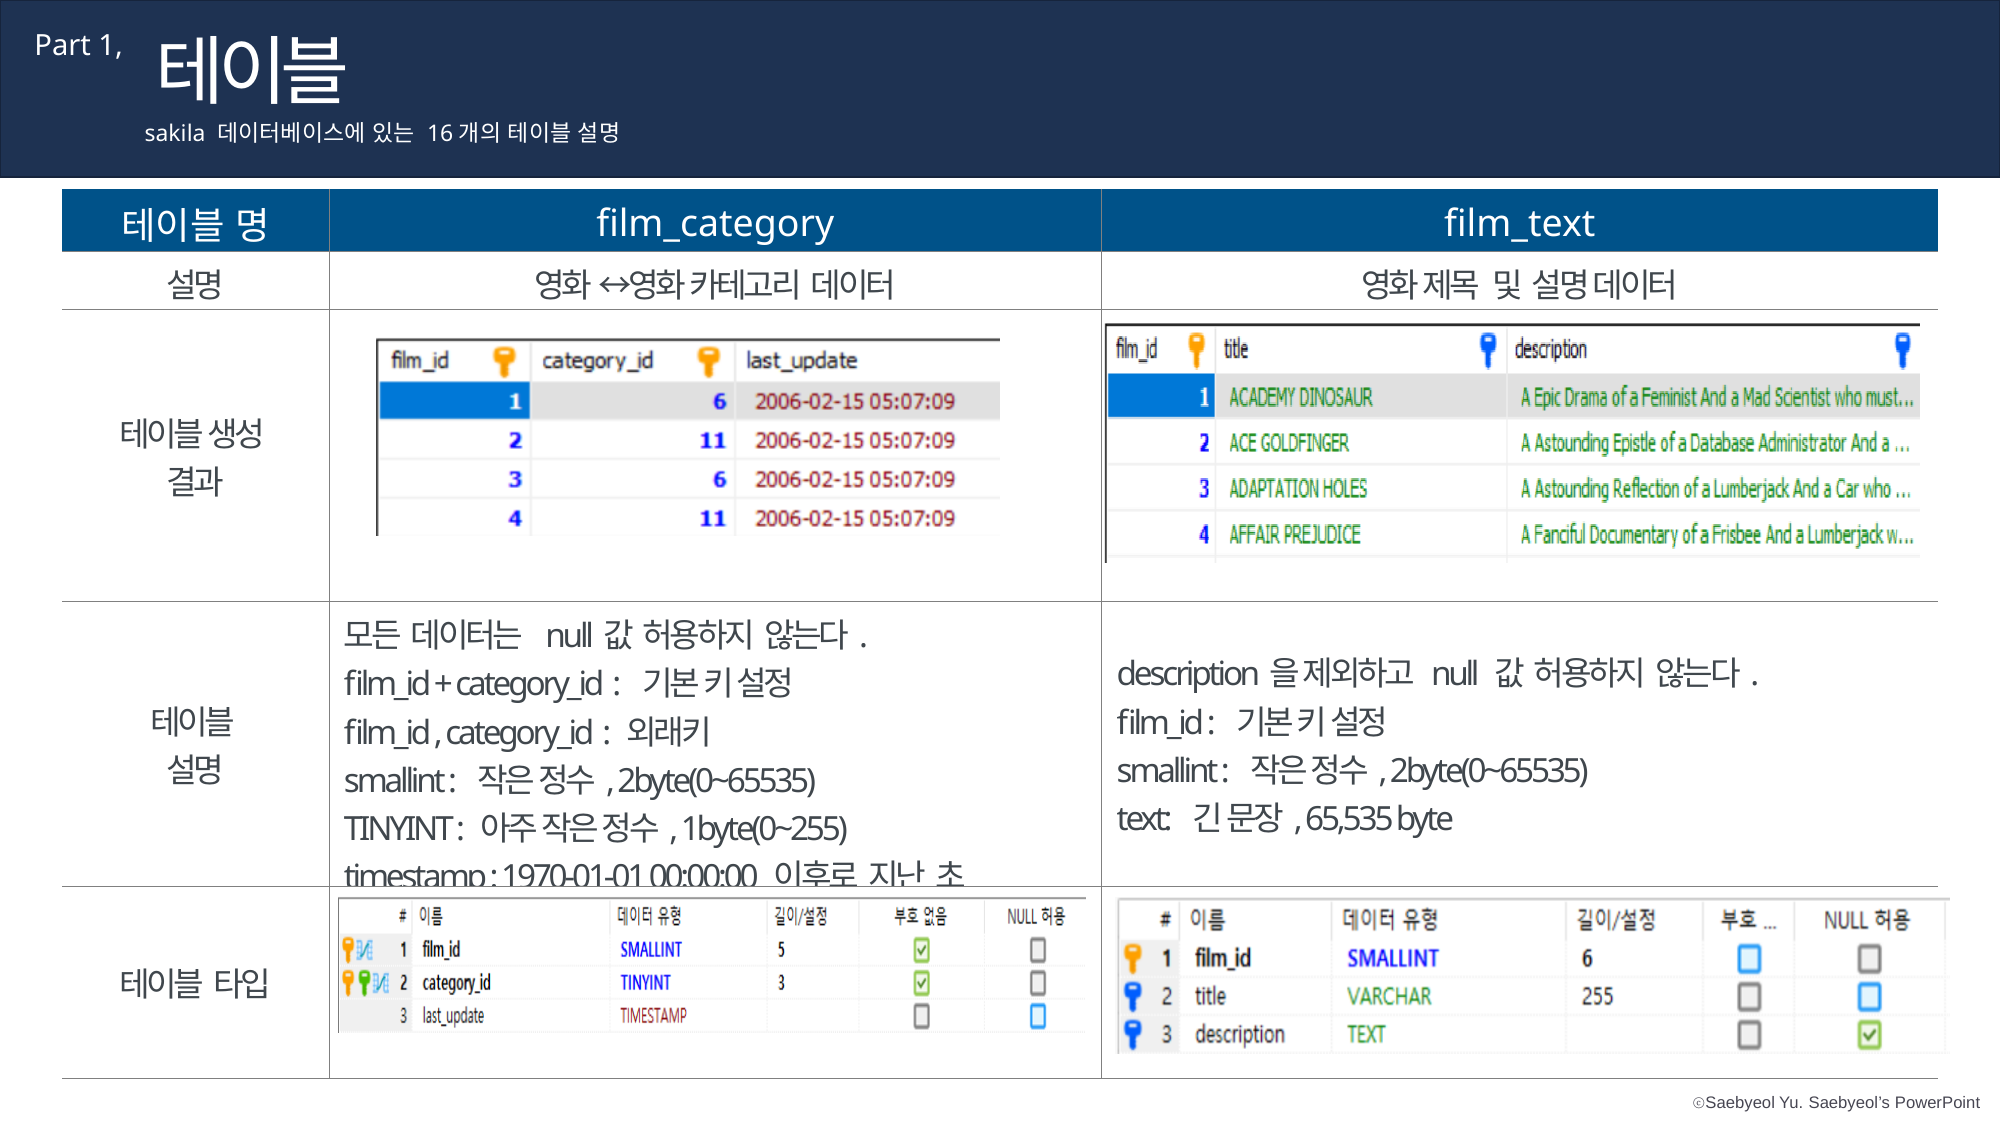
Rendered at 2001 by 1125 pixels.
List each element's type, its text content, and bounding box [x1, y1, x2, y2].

table_header film_category [330, 189, 1101, 251]
table_header film_text [1102, 189, 1938, 251]
table_cell 테이블 생성 결과 [62, 310, 329, 601]
table_cell 영화 ↔영화 카테고리 데이터 [330, 252, 1101, 309]
table_cell [330, 887, 1101, 1078]
table_cell description을 제외하고 null 값 허용하지 않는다. film_id : 기본 키 설정 smallint : 작은 정수, 2byte(0~65535) text: 긴 문장, 65,535 byte [1102, 602, 1938, 886]
text_box sakila 데이터베이스에 있는 16개의 테이블 설명 [129, 110, 636, 154]
text_box Part 1, [19, 19, 140, 69]
text_box 테이블 [140, 16, 365, 110]
text_box [0, 0, 2000, 178]
table_cell [1102, 887, 1938, 1078]
picture [376, 337, 1000, 536]
picture [1115, 897, 1950, 1054]
table_header 테이블 명 [62, 189, 329, 251]
table_cell [1102, 310, 1938, 601]
picture [338, 891, 1086, 1033]
picture [1104, 323, 1920, 563]
table_cell 테이블 타입 [62, 887, 329, 1078]
table_cell [330, 310, 1101, 601]
table_cell 영화 제목 및 설명 데이터 [1102, 252, 1938, 309]
table_cell 테이블 설명 [62, 602, 329, 886]
table_cell 모든 데이터는 null값 허용하지 않는다. film_id + category_id : 기본 키 설정 film_id , category_id : 외래키 smallint : 작은 정수, 2byte(0~65535) TINYINT : 아주 작은 정수, 1byte(0~255) timestamp : 1970-01-01 00:00:00 이후로 지난 초 [330, 602, 1101, 886]
table_cell 설명 [62, 252, 329, 309]
